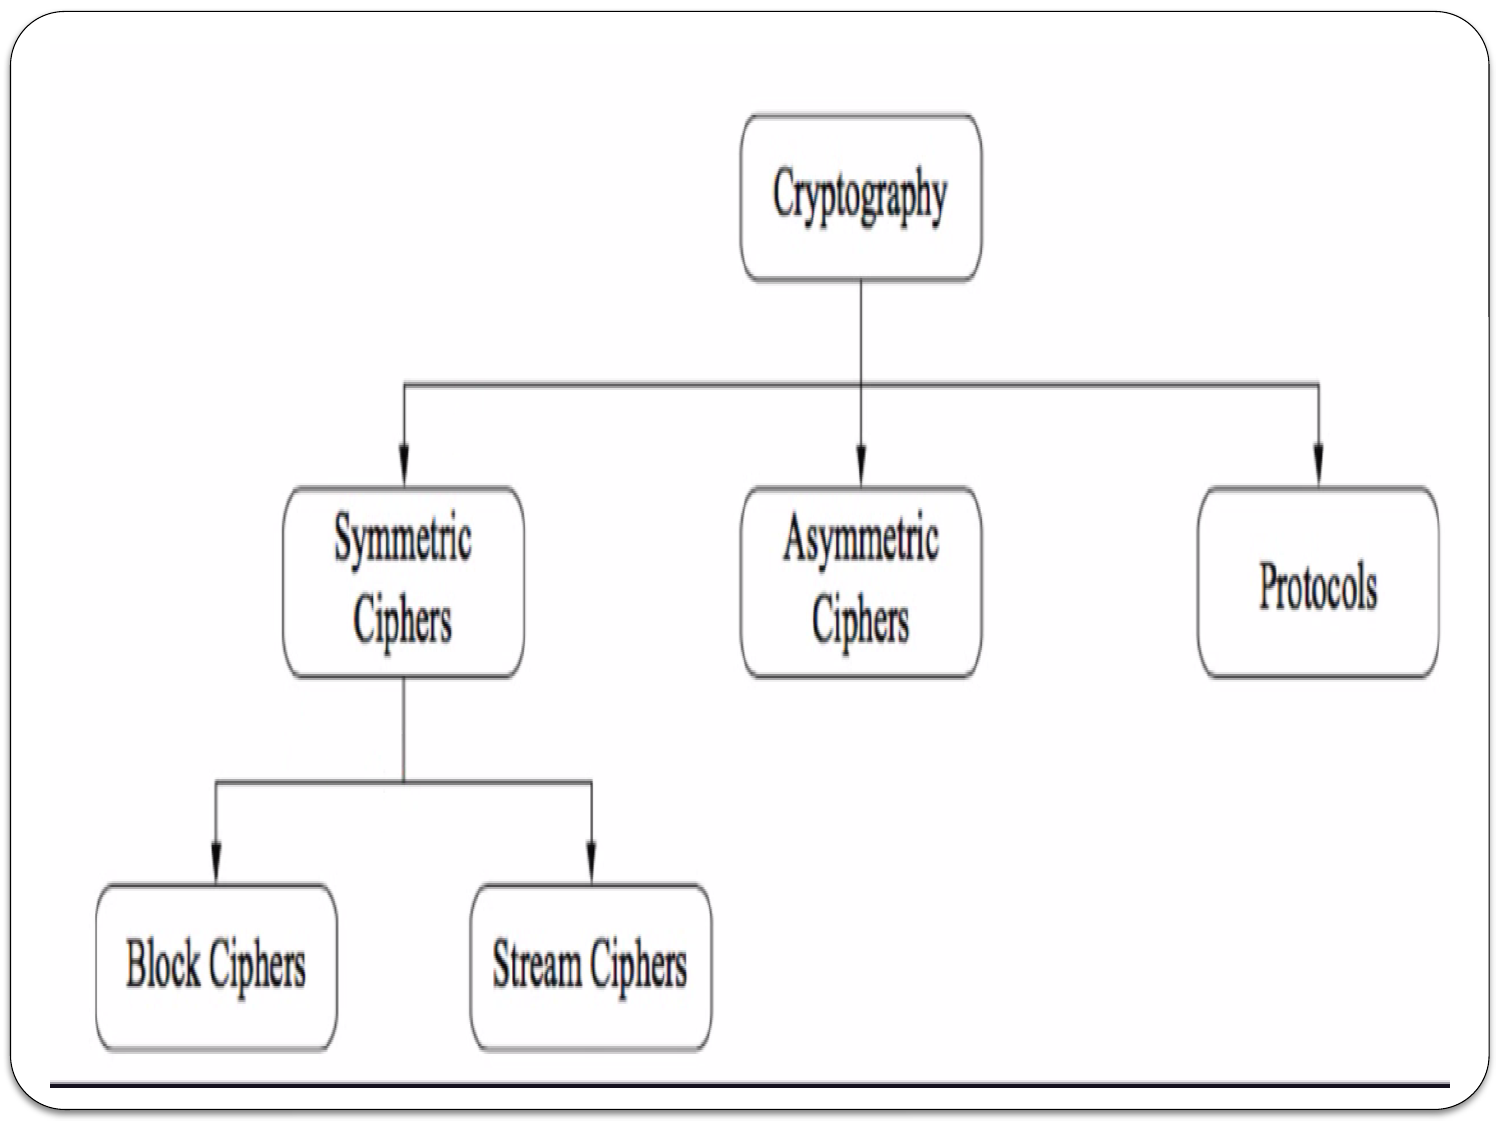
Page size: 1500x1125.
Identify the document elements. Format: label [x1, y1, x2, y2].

picture [49, 44, 1451, 1088]
